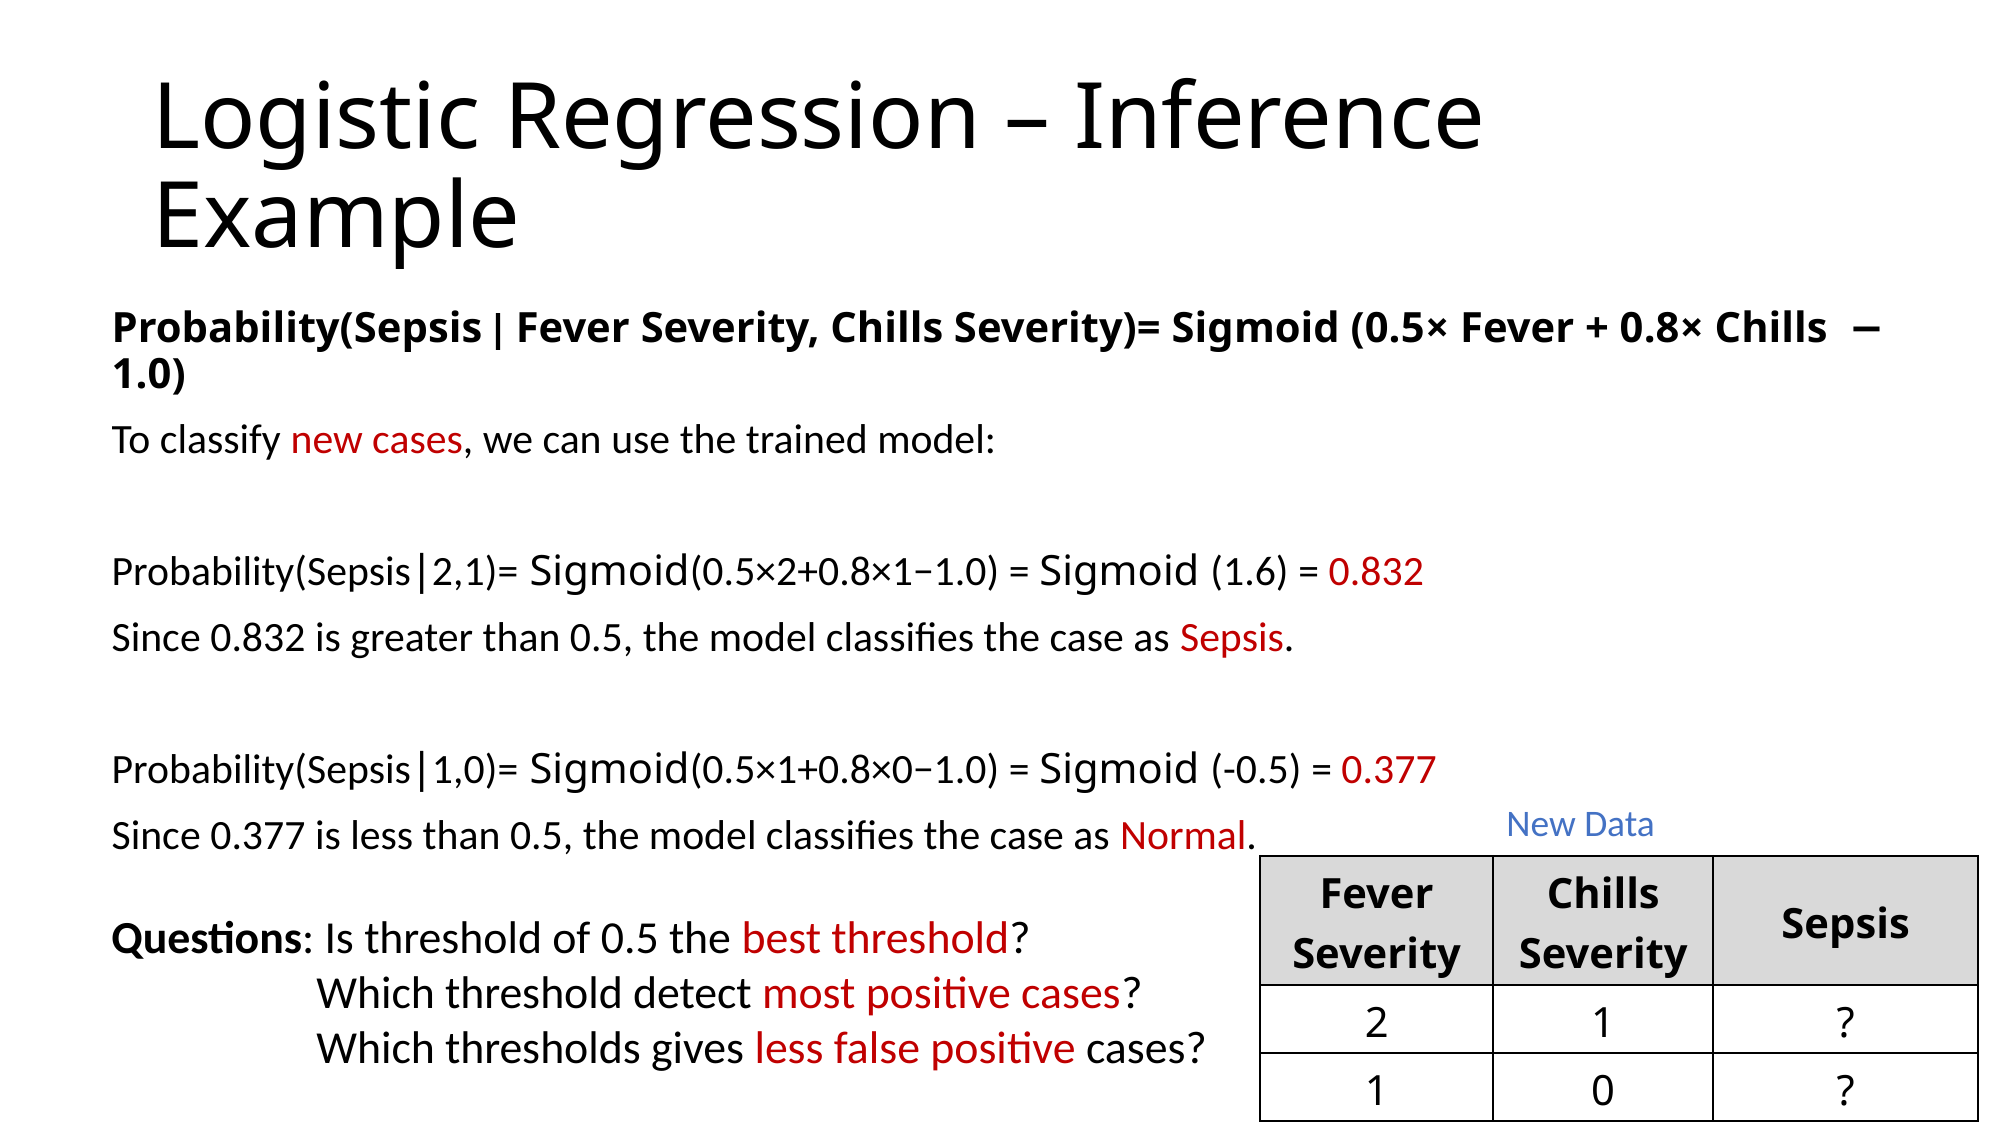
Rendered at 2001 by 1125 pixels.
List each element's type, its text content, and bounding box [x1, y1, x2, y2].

table_cell ? [1752, 986, 1977, 1052]
table_header Chills Severity [1494, 857, 1712, 900]
table_cell 0 [1494, 1081, 1712, 1120]
table_cell ? [1714, 1054, 1977, 1120]
table_cell 1 [1261, 1081, 1492, 1120]
text_box Questions: Is threshold of 0.5 the best threshold? Which threshold detect most positive cases? Which thresholds gives less false positive cases? [96, 900, 1752, 1081]
text_box New Data [1491, 791, 1752, 852]
table_header Fever Severity [1261, 857, 1492, 900]
list Probability(Sepsis ∣ Fever Severity, Chills Severity)= Sigmoid (0.5× Fever + 0.8× Chills − 1.0) To classify new cases, we can use the trained model: Probability(Sepsis∣2,1)= Sigmoid(0.5×2+0.8×1−1.0) = Sigmoid (1.6) ​= 0.832 Since 0.832 is greater than 0.5, the model classifies the case as Sepsis. Probability(Sepsis∣1,0)= Sigmoid(0.5×1+0.8×0−1.0) = Sigmoid (-0.5) ​= 0.377 Since 0.377 is less than 0.5, the model classifies the case as Normal. [96, 299, 1979, 900]
table_header Sepsis [1714, 857, 1977, 984]
title Logistic Regression – Inference Example [137, 59, 1863, 278]
